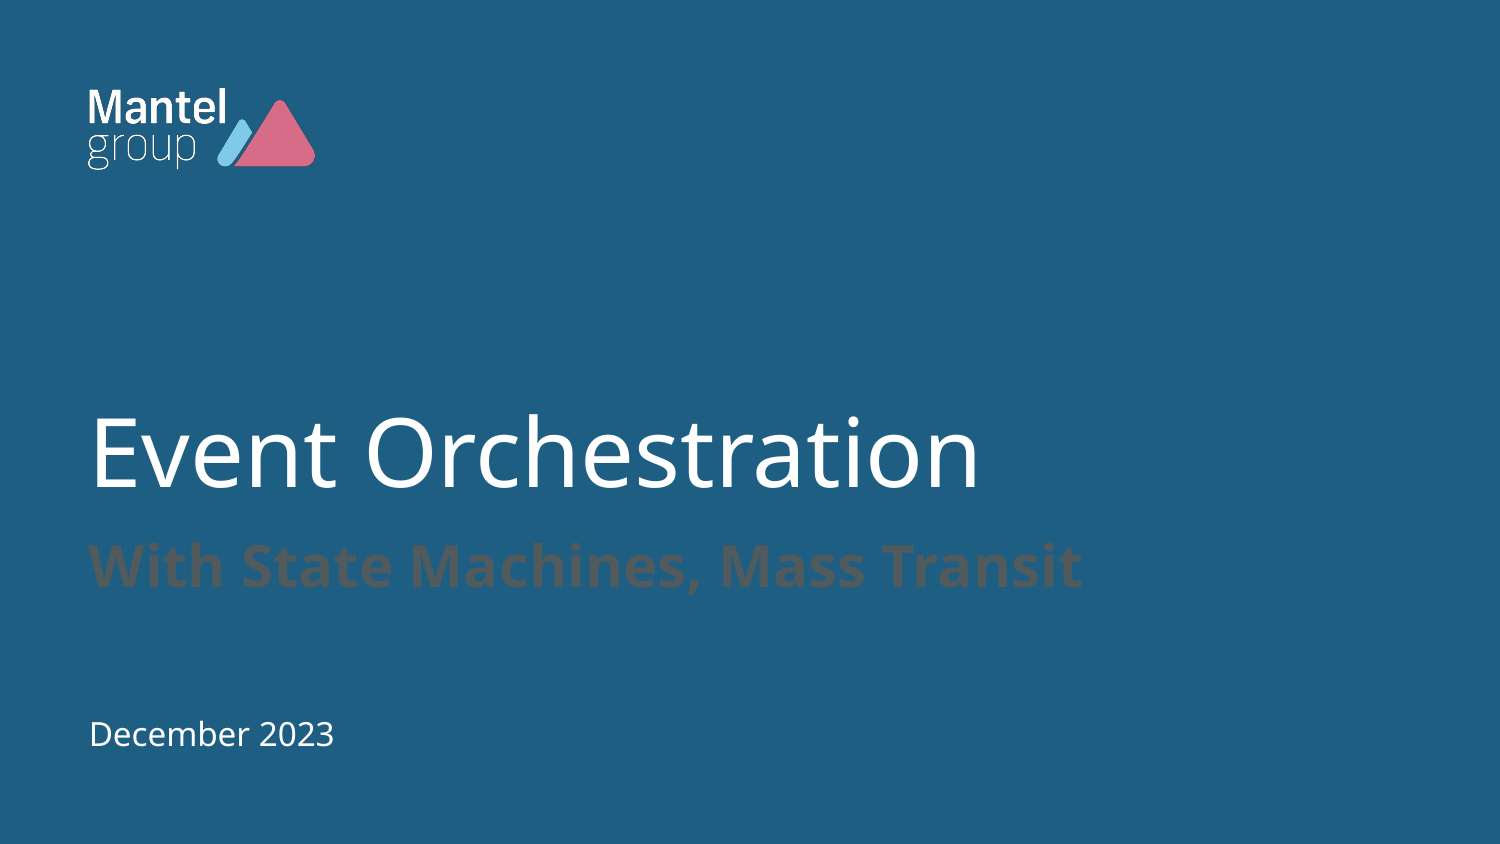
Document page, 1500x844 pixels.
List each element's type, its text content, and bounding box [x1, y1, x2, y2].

subtitle With State Machines, Mass Transit [73, 513, 1449, 662]
subtitle December 2023 [73, 691, 783, 770]
picture [88, 88, 315, 156]
title Event Orchestration [73, 156, 1427, 513]
